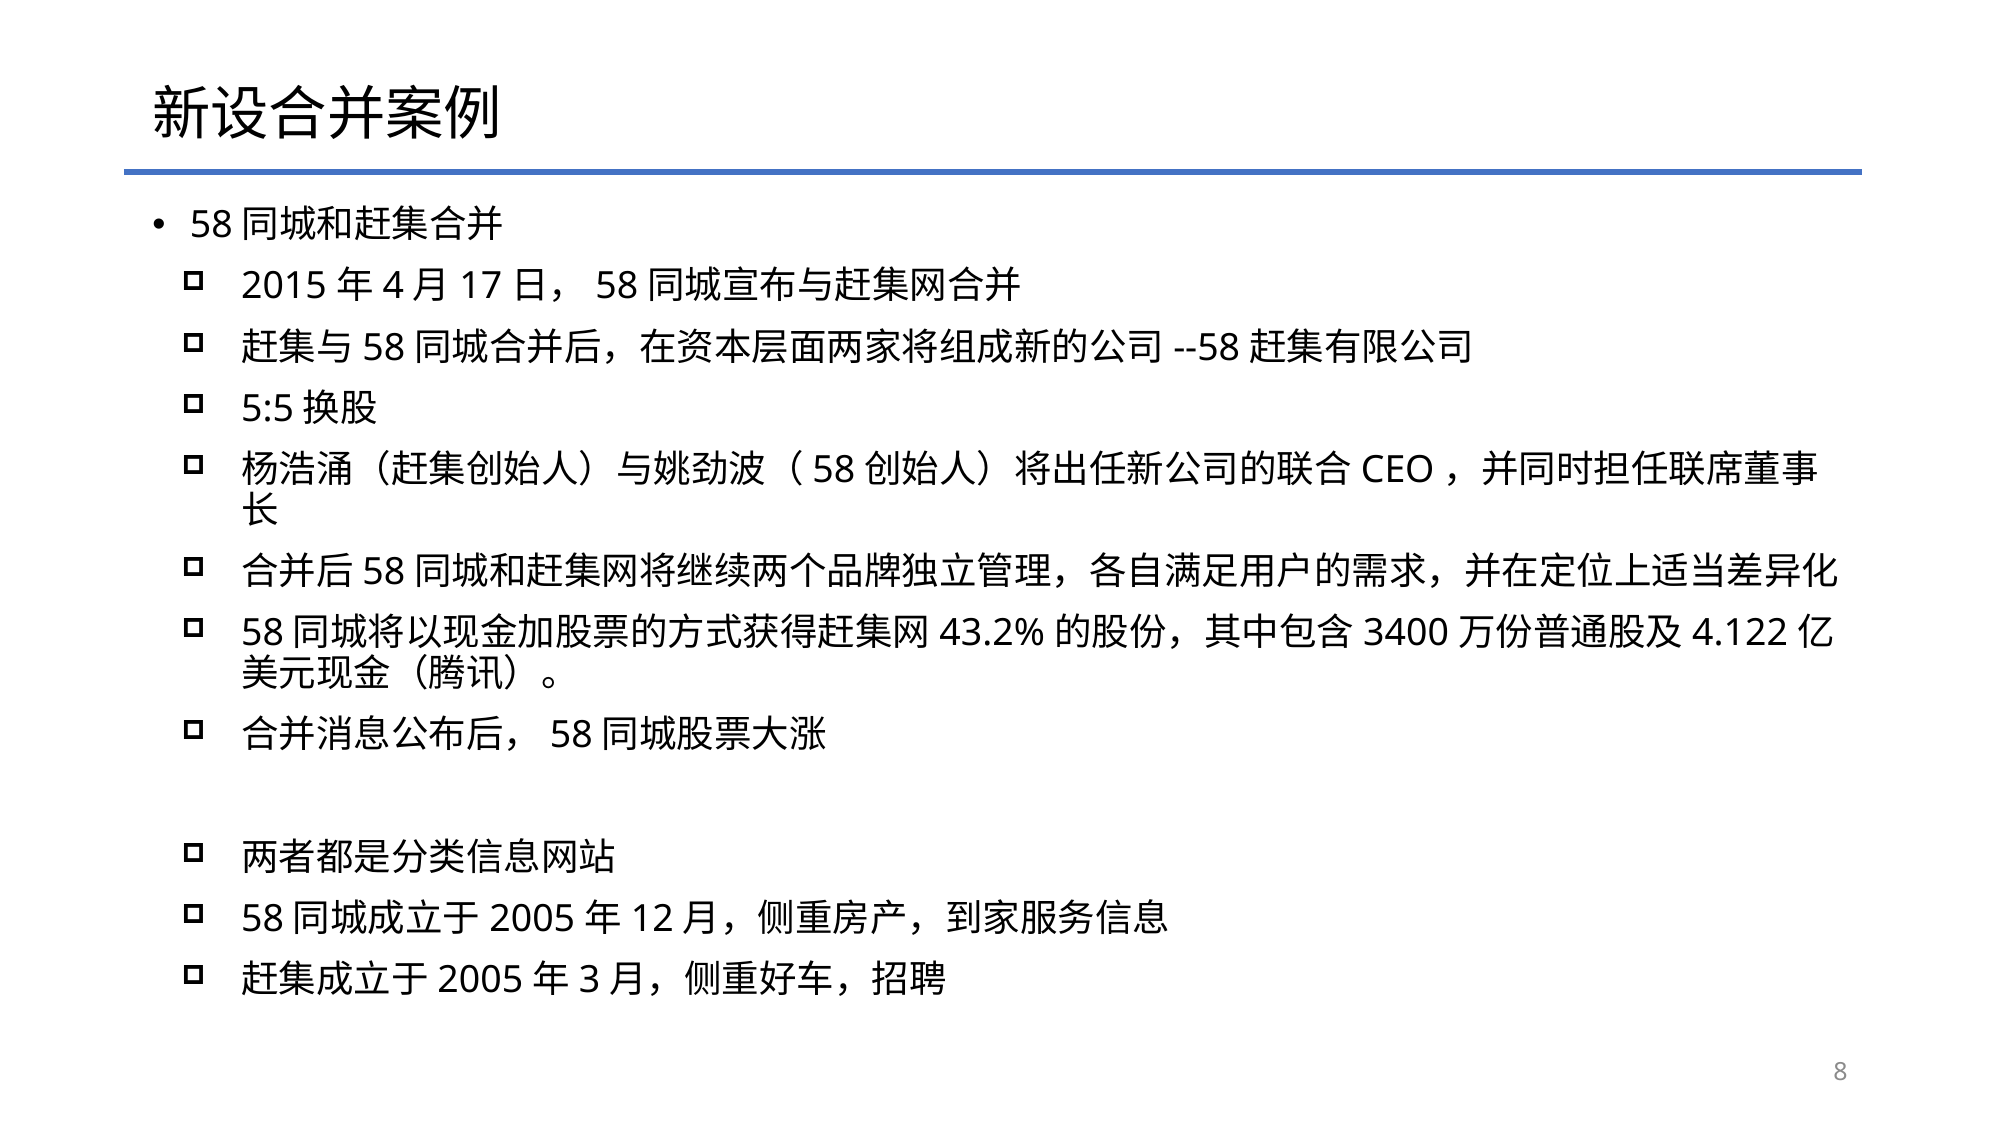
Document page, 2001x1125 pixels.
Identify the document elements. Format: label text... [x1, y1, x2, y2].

slide_number 8 [1412, 1042, 1863, 1103]
title 新设合并案例 [137, 59, 1863, 172]
list 58同城和赶集合并 2015年4月17日，58同城宣布与赶集网合并 赶集与58同城合并后，在资本层面两家将组成新的公司--58赶集有限公司 5:5换股 杨浩涌（赶集创始人）与姚劲波（58创始人）将出任新公司的联合CEO，并同时担任联席董事长 合并后58同城和赶集网将继续两个品牌独立管理，各自满足用户的需求，并在定位上适当差异化 58同城将以现金加股票的方式获得赶集网43.2%的股份，其中包含3400万份普通股及4.122亿美元现金（腾讯）。 合并消息公布后，58同城股票大涨 两者都是分类信息网站 58同城成立于2005年12月，侧重房产，到家服务信息 赶集成立于2005年3月，侧重好车，招聘 [137, 197, 1863, 1014]
